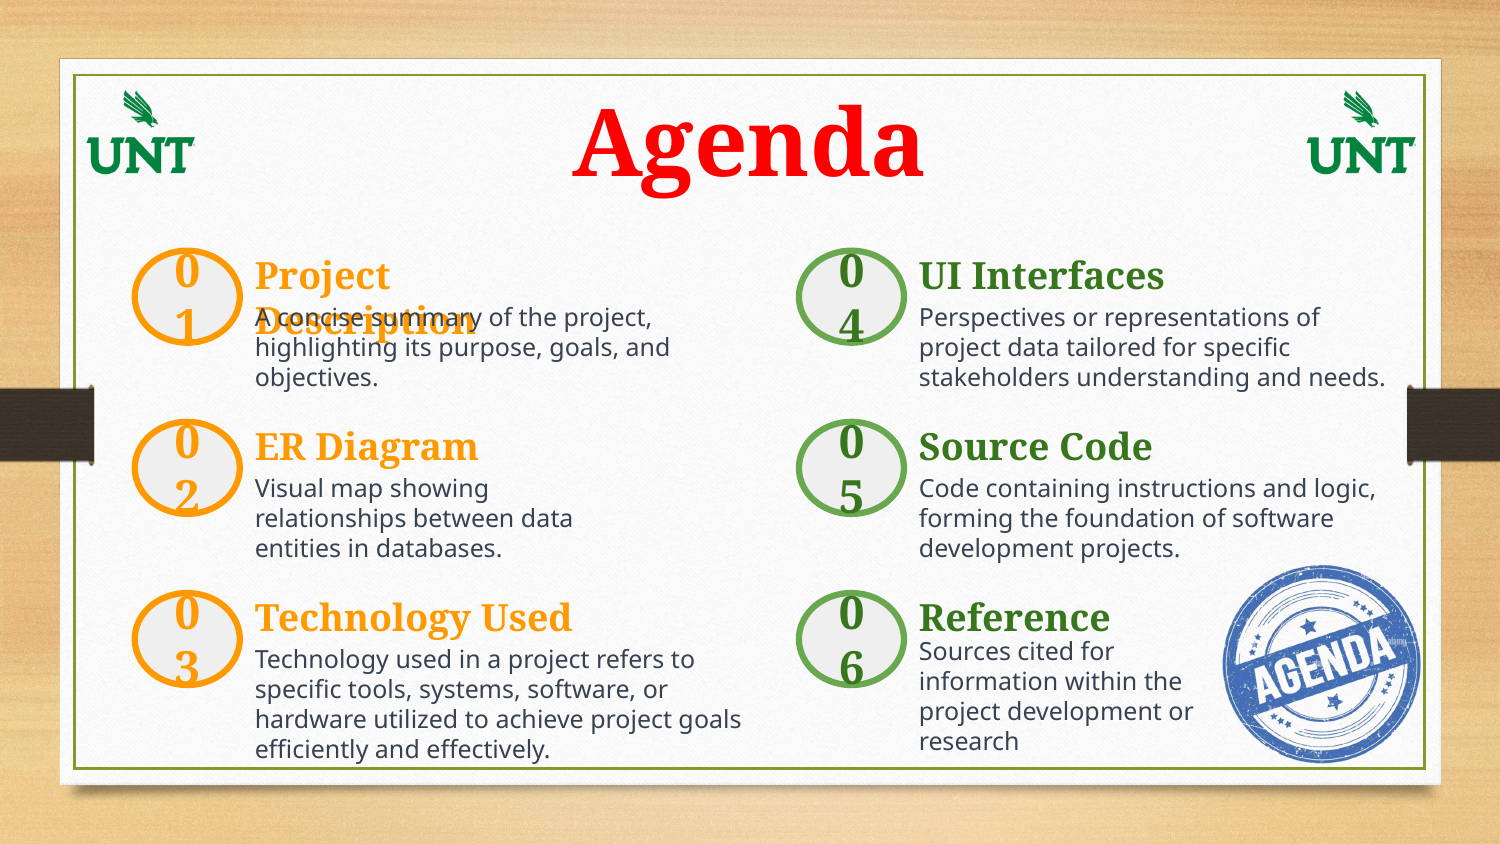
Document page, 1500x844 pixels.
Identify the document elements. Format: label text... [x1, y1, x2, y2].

text_box 05 [798, 421, 903, 514]
text_box Perspectives or representations of project data tailored for specific stakeholders understanding and needs. [903, 286, 1423, 407]
text_box Reference [903, 578, 1205, 658]
text_box Sources cited for information within the project development or research [904, 620, 1205, 771]
text_box Project Description [239, 236, 622, 286]
text_box 04 [798, 250, 903, 343]
picture [0, 0, 1500, 844]
text_box Visual map showing relationships between data entities in databases. [239, 457, 661, 578]
text_box ER Diagram [239, 407, 622, 457]
text_box 01 [134, 250, 239, 343]
text_box A concise summary of the project, highlighting its purpose, goals, and objectives. [239, 286, 729, 407]
text_box 06 [798, 593, 903, 686]
title Agenda [219, 79, 1281, 199]
text_box 02 [134, 421, 239, 514]
text_box Technology Used [239, 578, 622, 628]
text_box UI Interfaces [903, 236, 1286, 286]
text_box Technology used in a project refers to specific tools, systems, software, or hardware utilized to achieve project goals efficiently and effectively. [239, 628, 780, 779]
text_box 03 [134, 593, 239, 686]
text_box Code containing instructions and logic, forming the foundation of software development projects. [904, 457, 1431, 578]
text_box Source Code [903, 407, 1286, 487]
